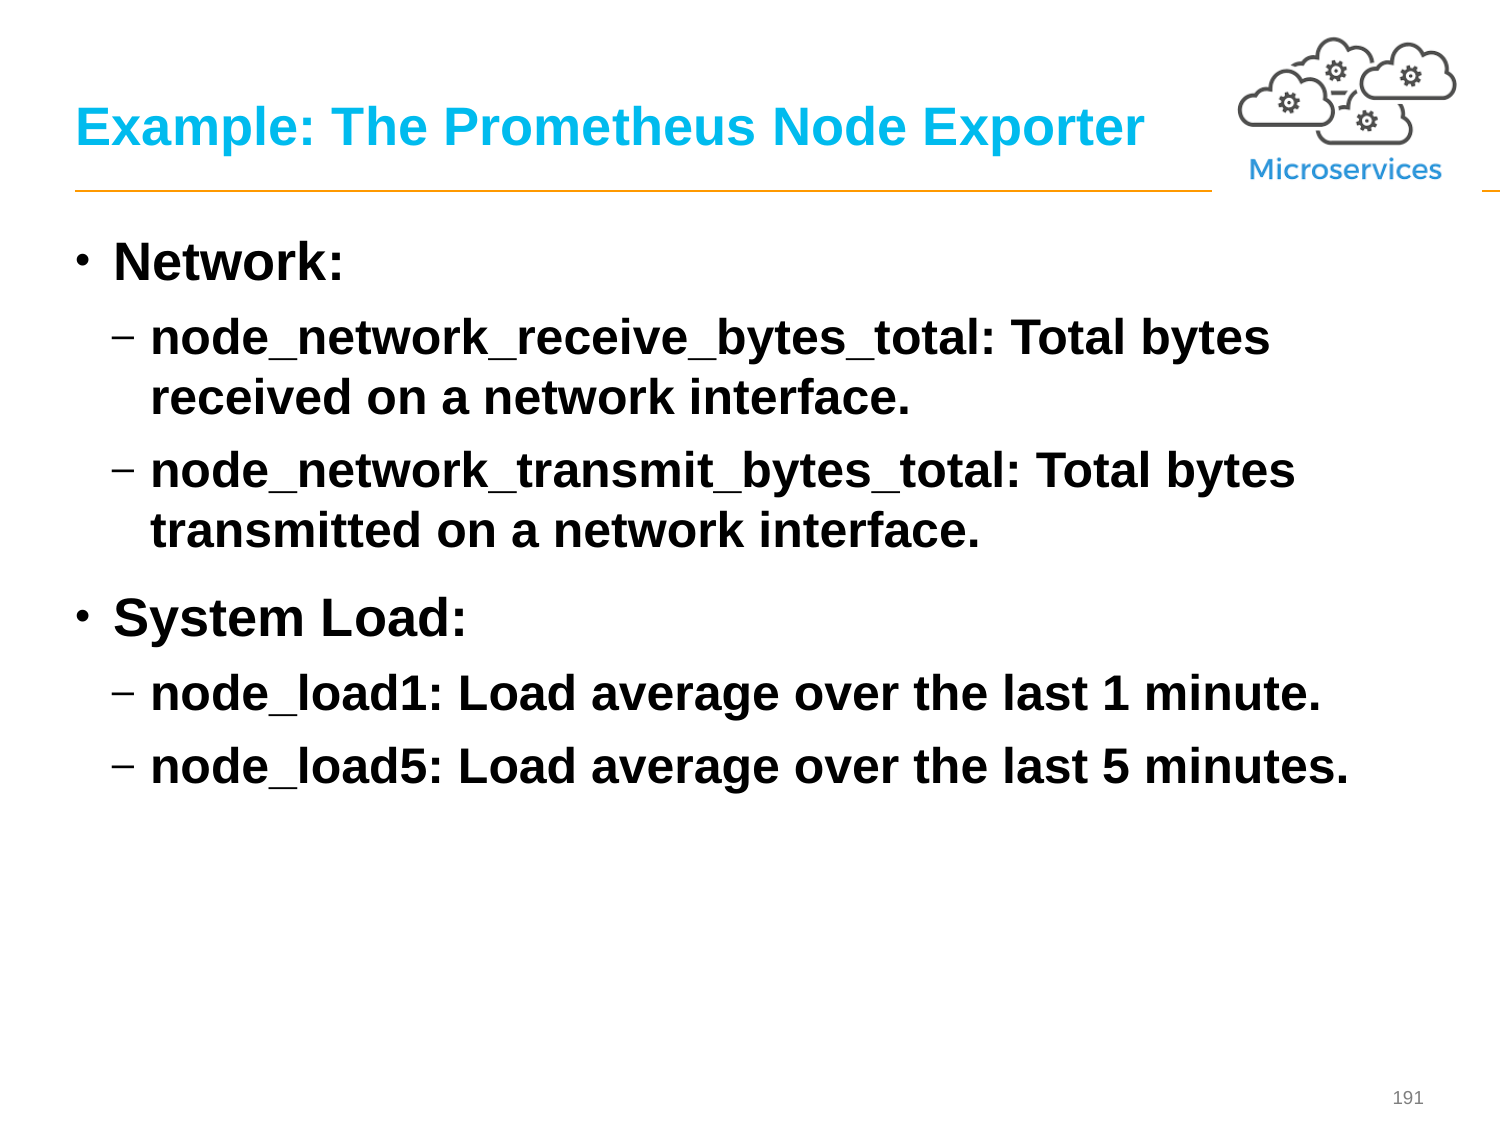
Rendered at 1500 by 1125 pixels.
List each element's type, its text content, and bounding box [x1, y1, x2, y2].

list Network: node_network_receive_bytes_total: Total bytes received on a network interface. node_network_transmit_bytes_total: Total bytes transmitted on a network interface. System Load: node_load1: Load average over the last 1 minute. node_load5: Load average over the last 5 minutes. [75, 226, 1425, 1018]
title Example: The Prometheus Node Exporter [75, 27, 1422, 157]
picture [1212, 1, 1482, 203]
